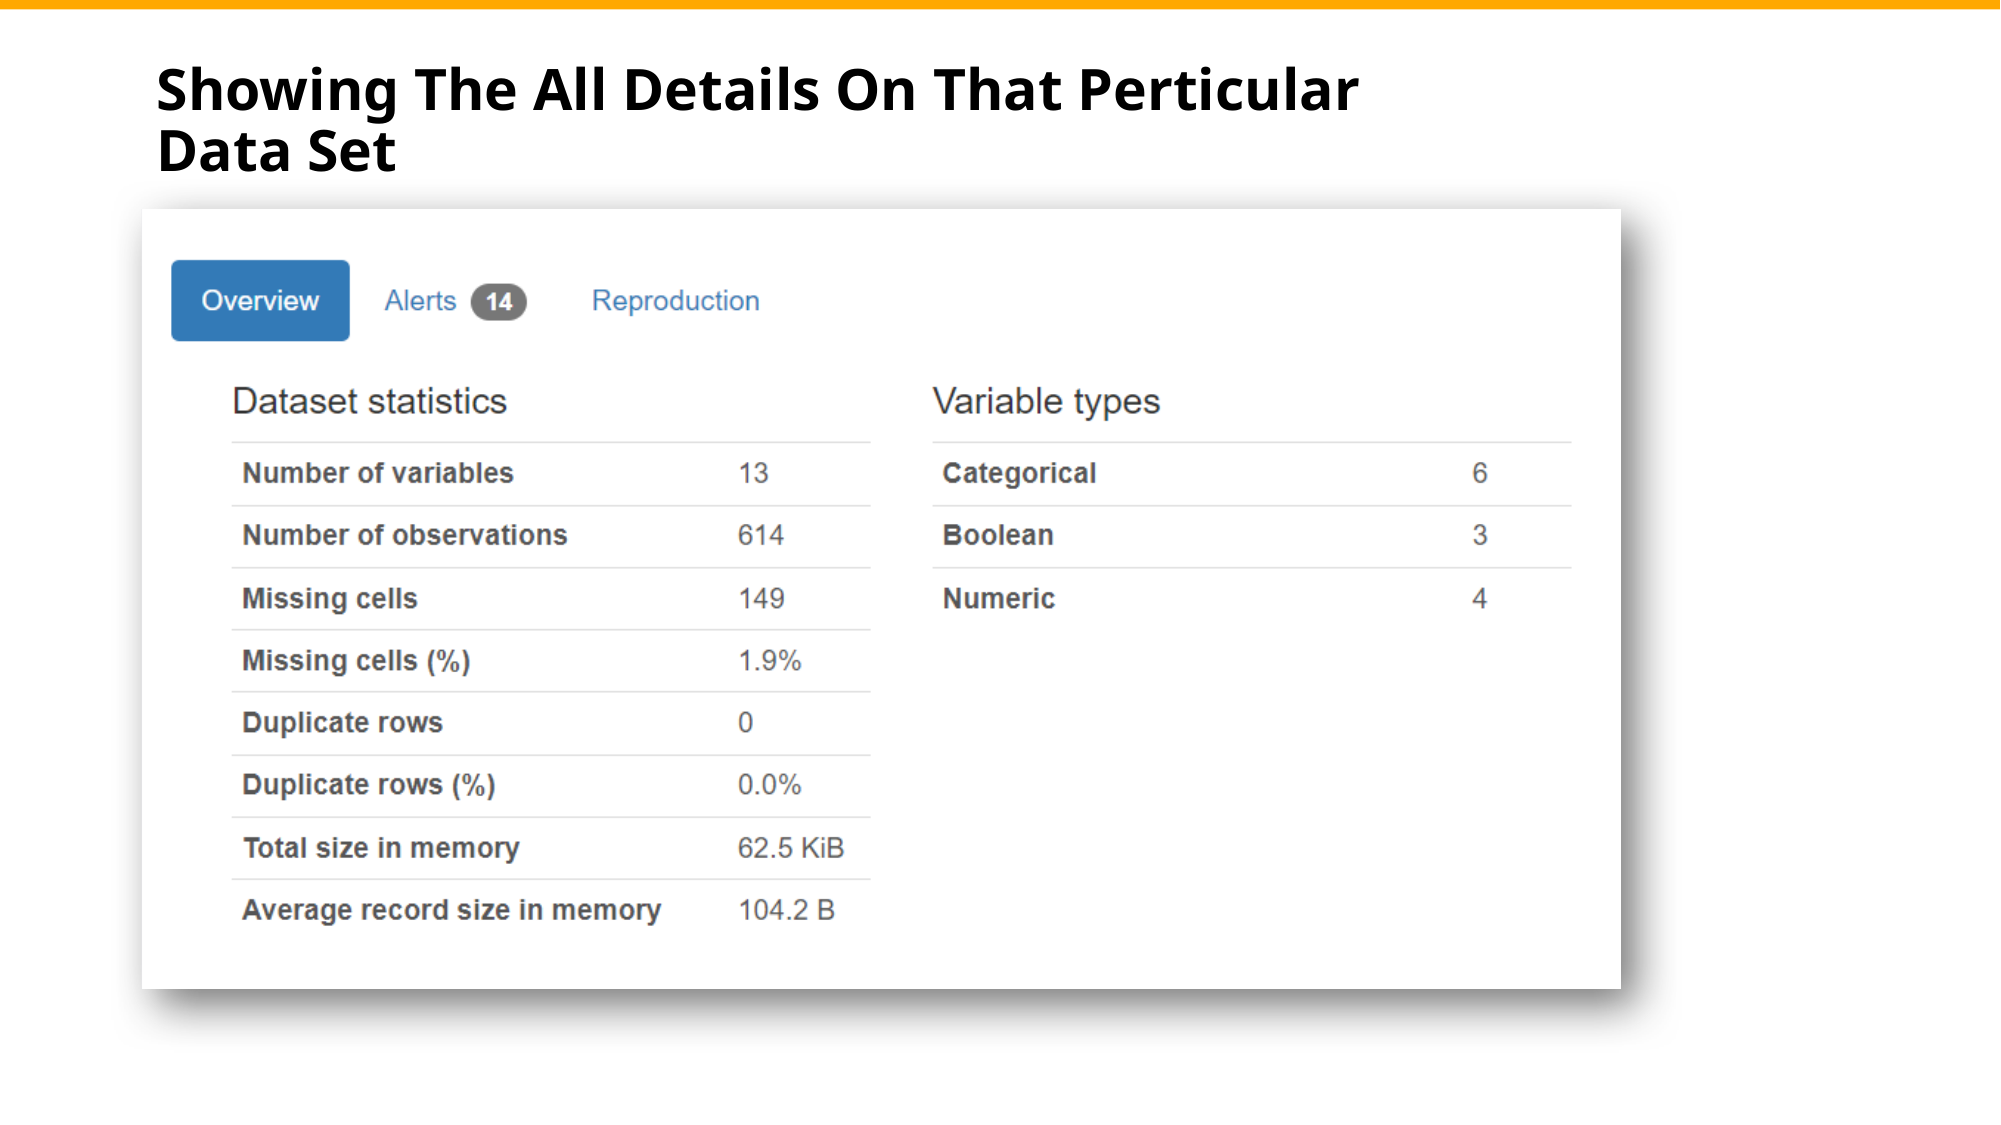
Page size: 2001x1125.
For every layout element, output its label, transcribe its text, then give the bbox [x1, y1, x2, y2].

picture [141, 209, 1622, 989]
title Showing The All Details On That Perticular Data Set [141, 53, 1517, 192]
